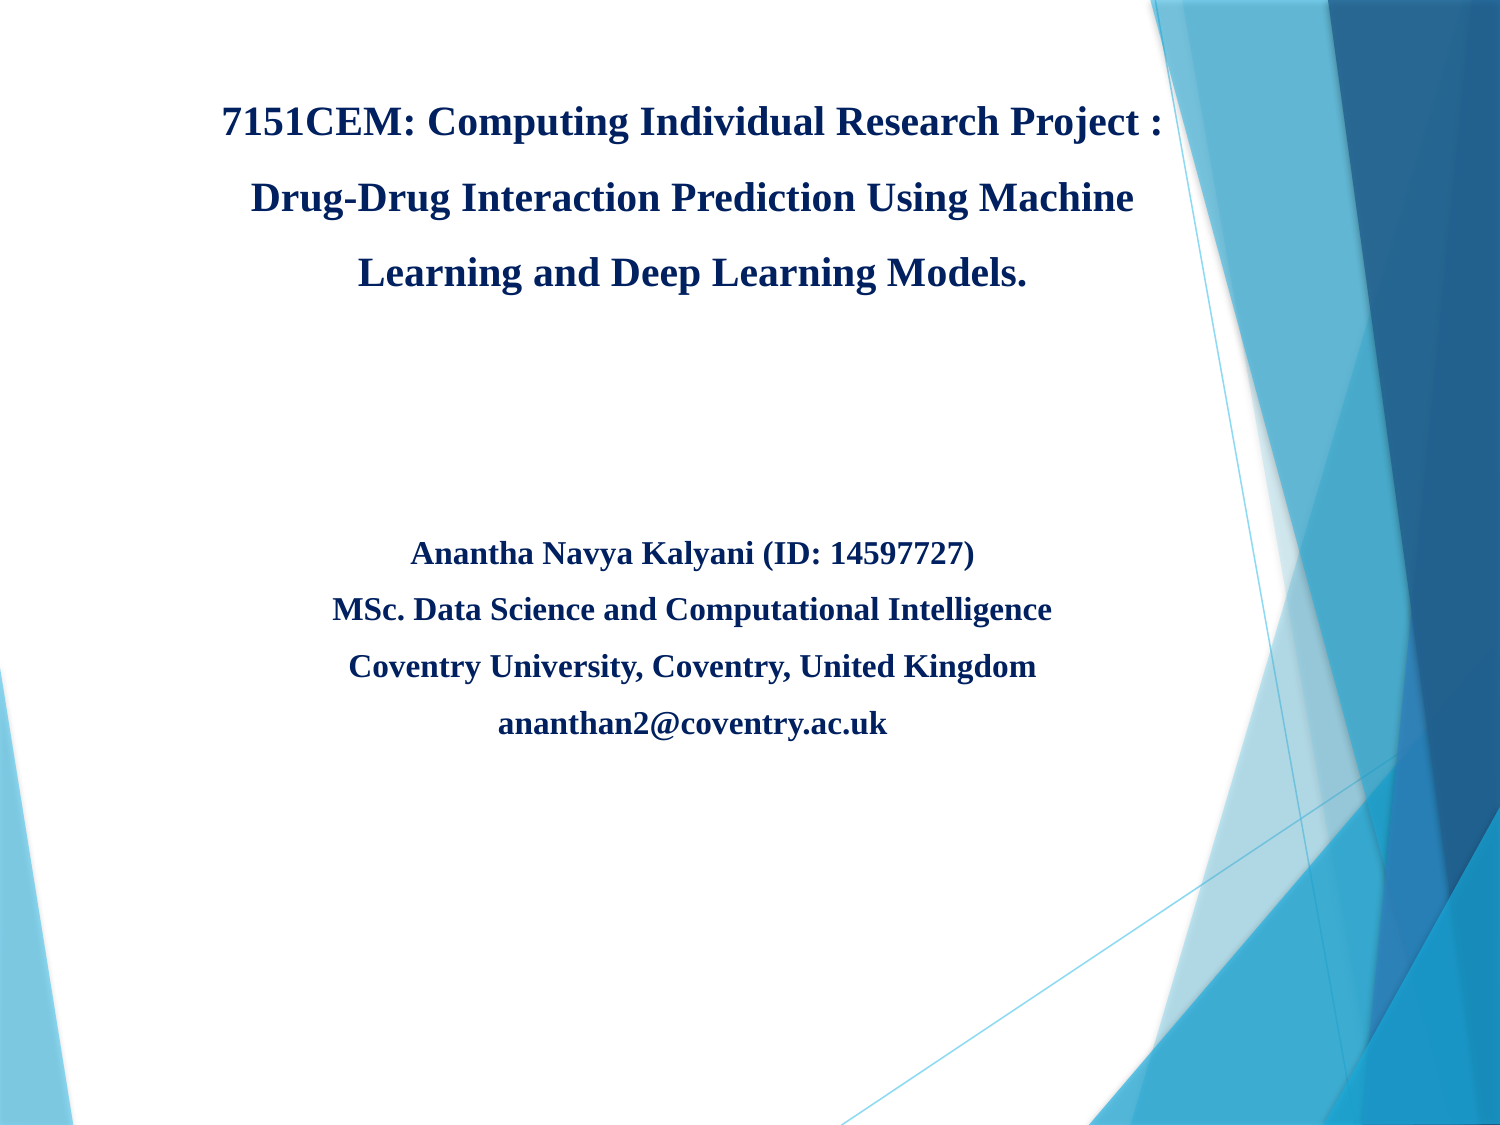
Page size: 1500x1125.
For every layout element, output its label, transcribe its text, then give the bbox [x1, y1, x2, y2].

list 7151CEM: Computing Individual Research Project : Drug-Drug Interaction Prediction Using Machine Learning and Deep Learning Models. Anantha Navya Kalyani (ID: 14597727) MSc. Data Science and Computational Intelligence Coventry University, Coventry, United Kingdom ananthan2@coventry.ac.uk [164, 61, 1222, 991]
